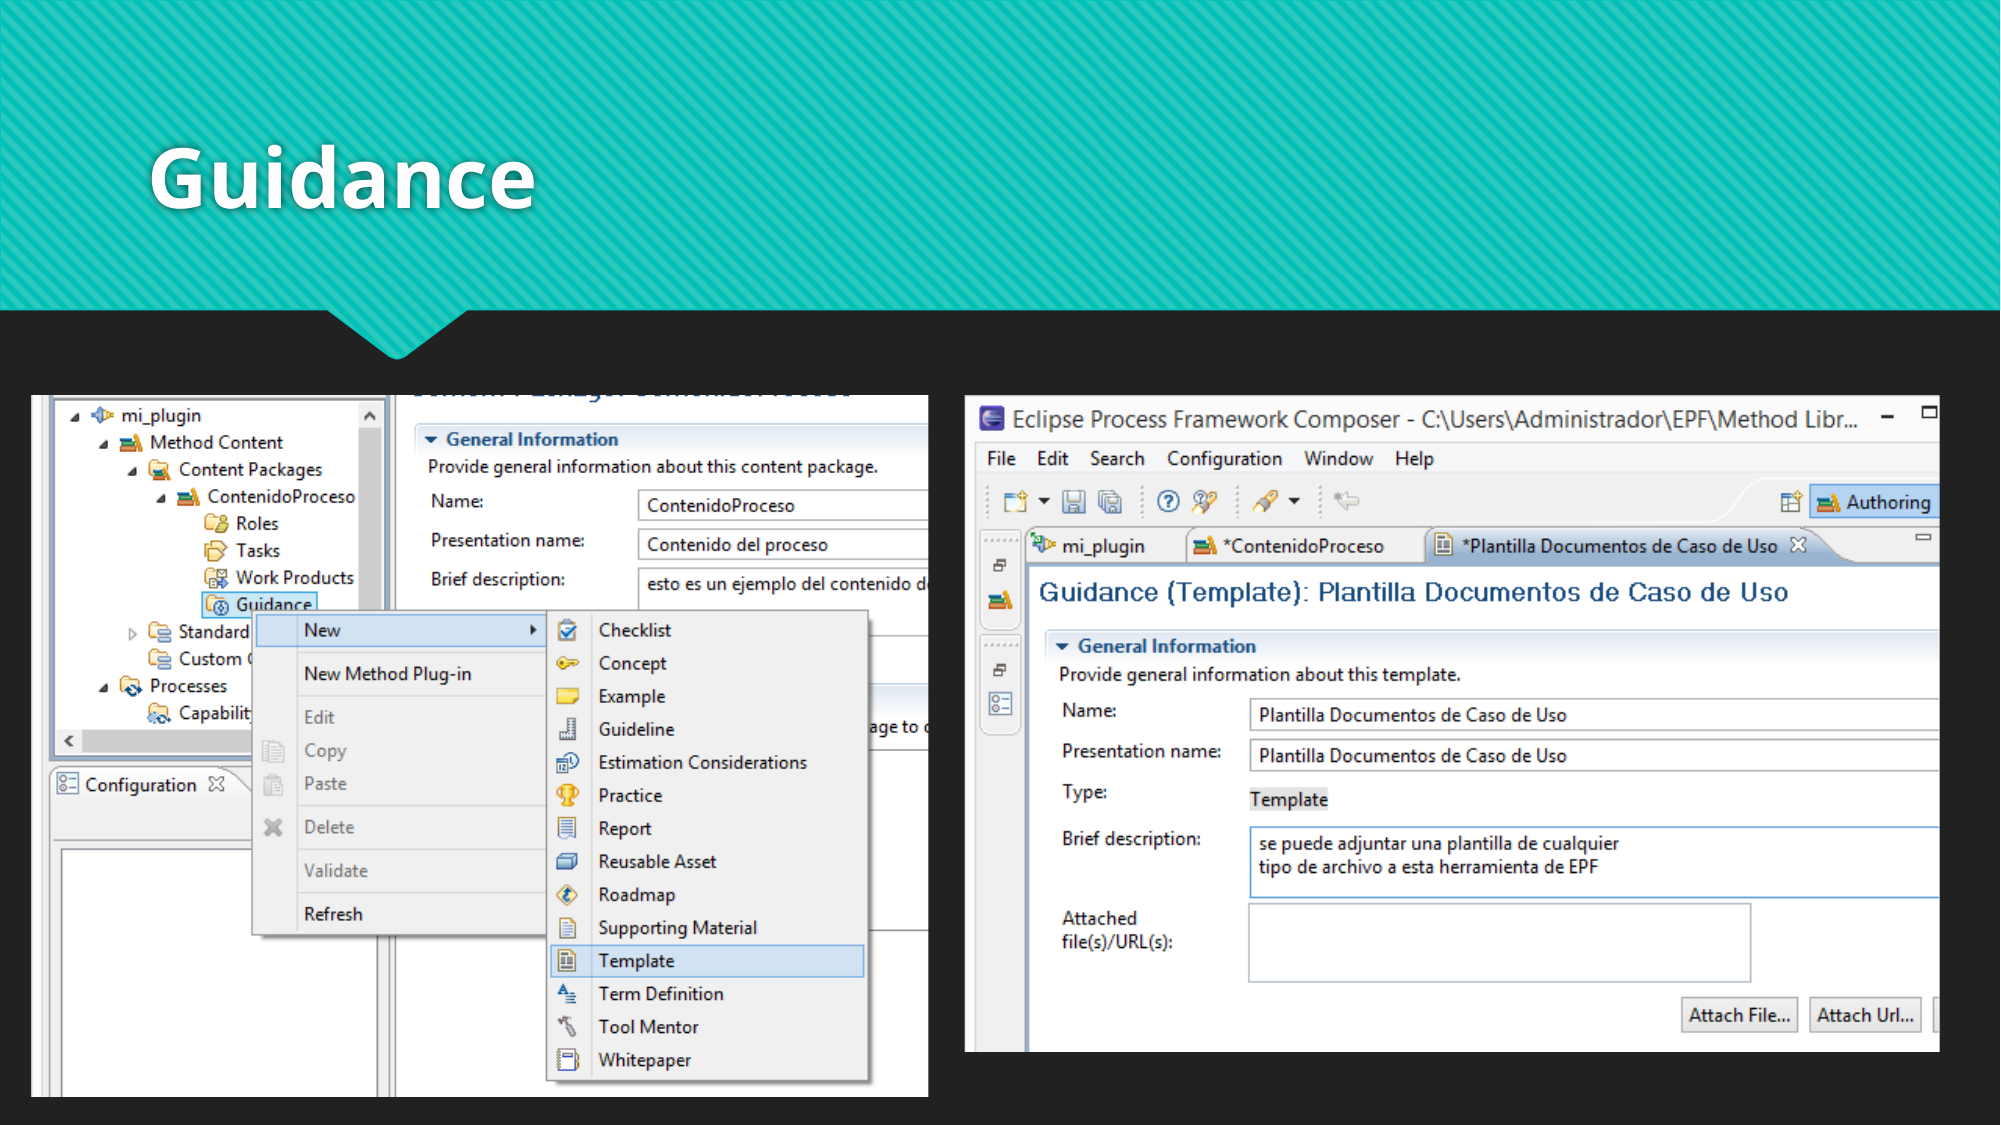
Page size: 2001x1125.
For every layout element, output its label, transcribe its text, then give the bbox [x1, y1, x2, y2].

picture [30, 395, 929, 1097]
picture [964, 395, 1940, 1052]
title Guidance [132, 73, 1868, 233]
